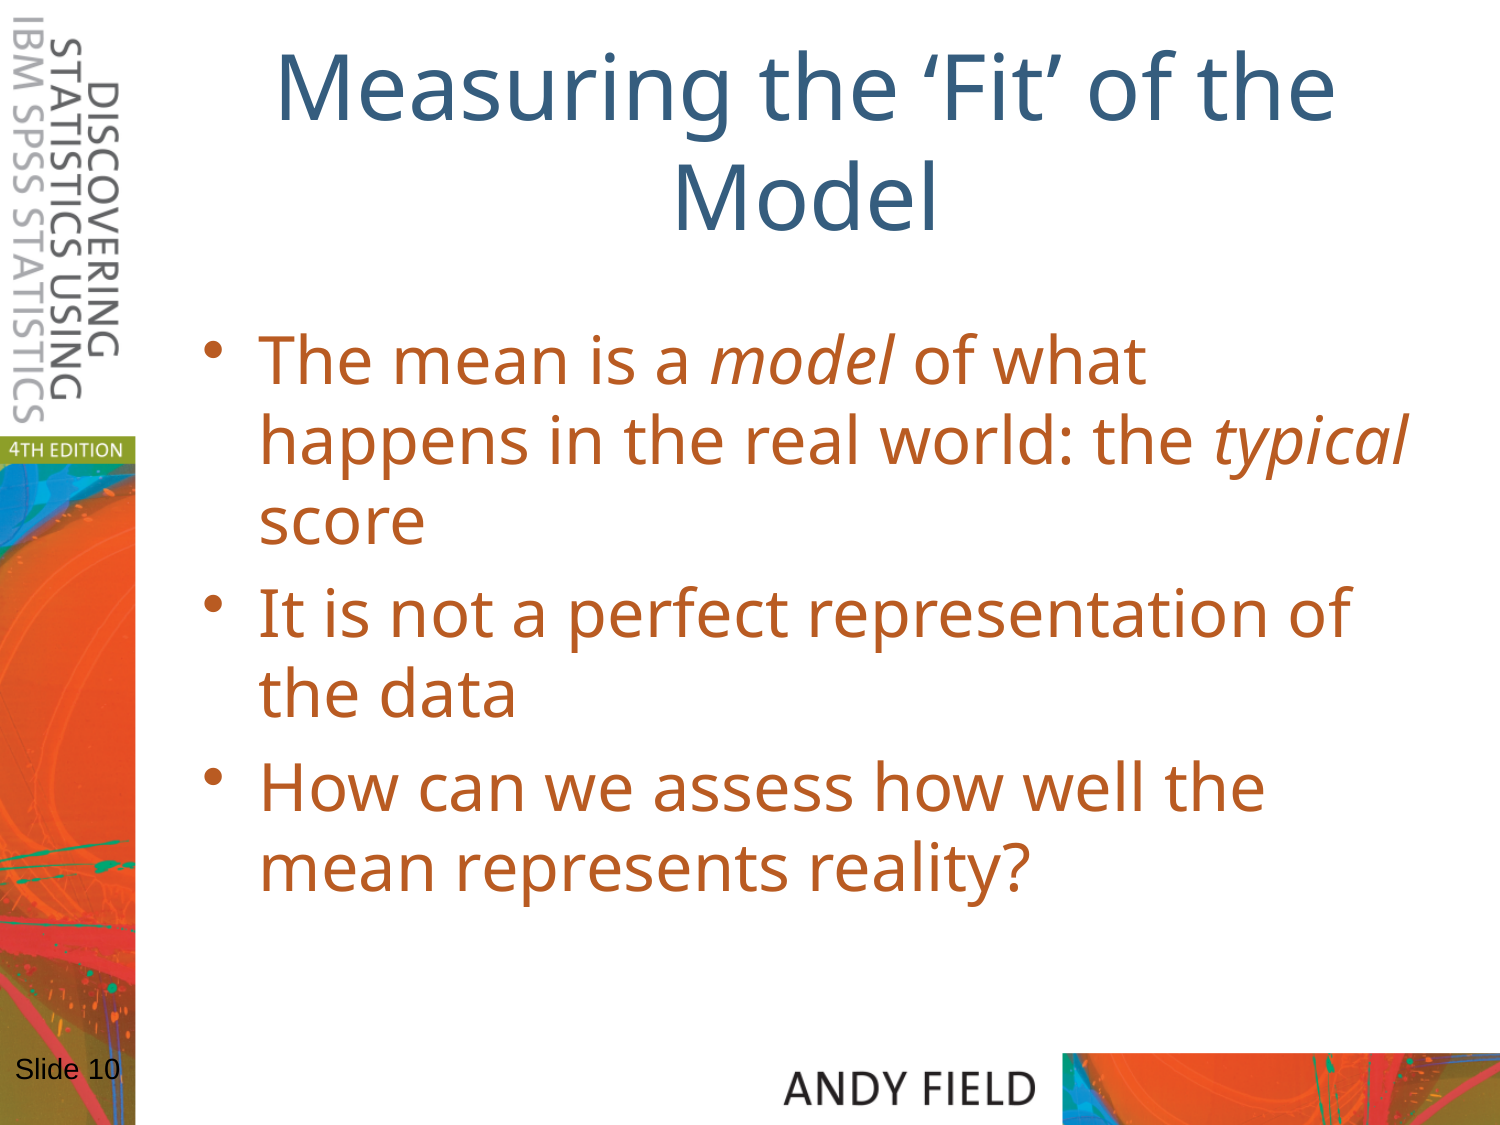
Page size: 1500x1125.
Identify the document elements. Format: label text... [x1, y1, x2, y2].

slide_number Slide 10 [0, 1042, 141, 1103]
title Measuring the ‘Fit’ of the Model [187, 45, 1425, 233]
list The mean is a model of what happens in the real world: the typical score It is not a perfect representation of the data How can we assess how well the mean represents reality? [187, 310, 1425, 1005]
